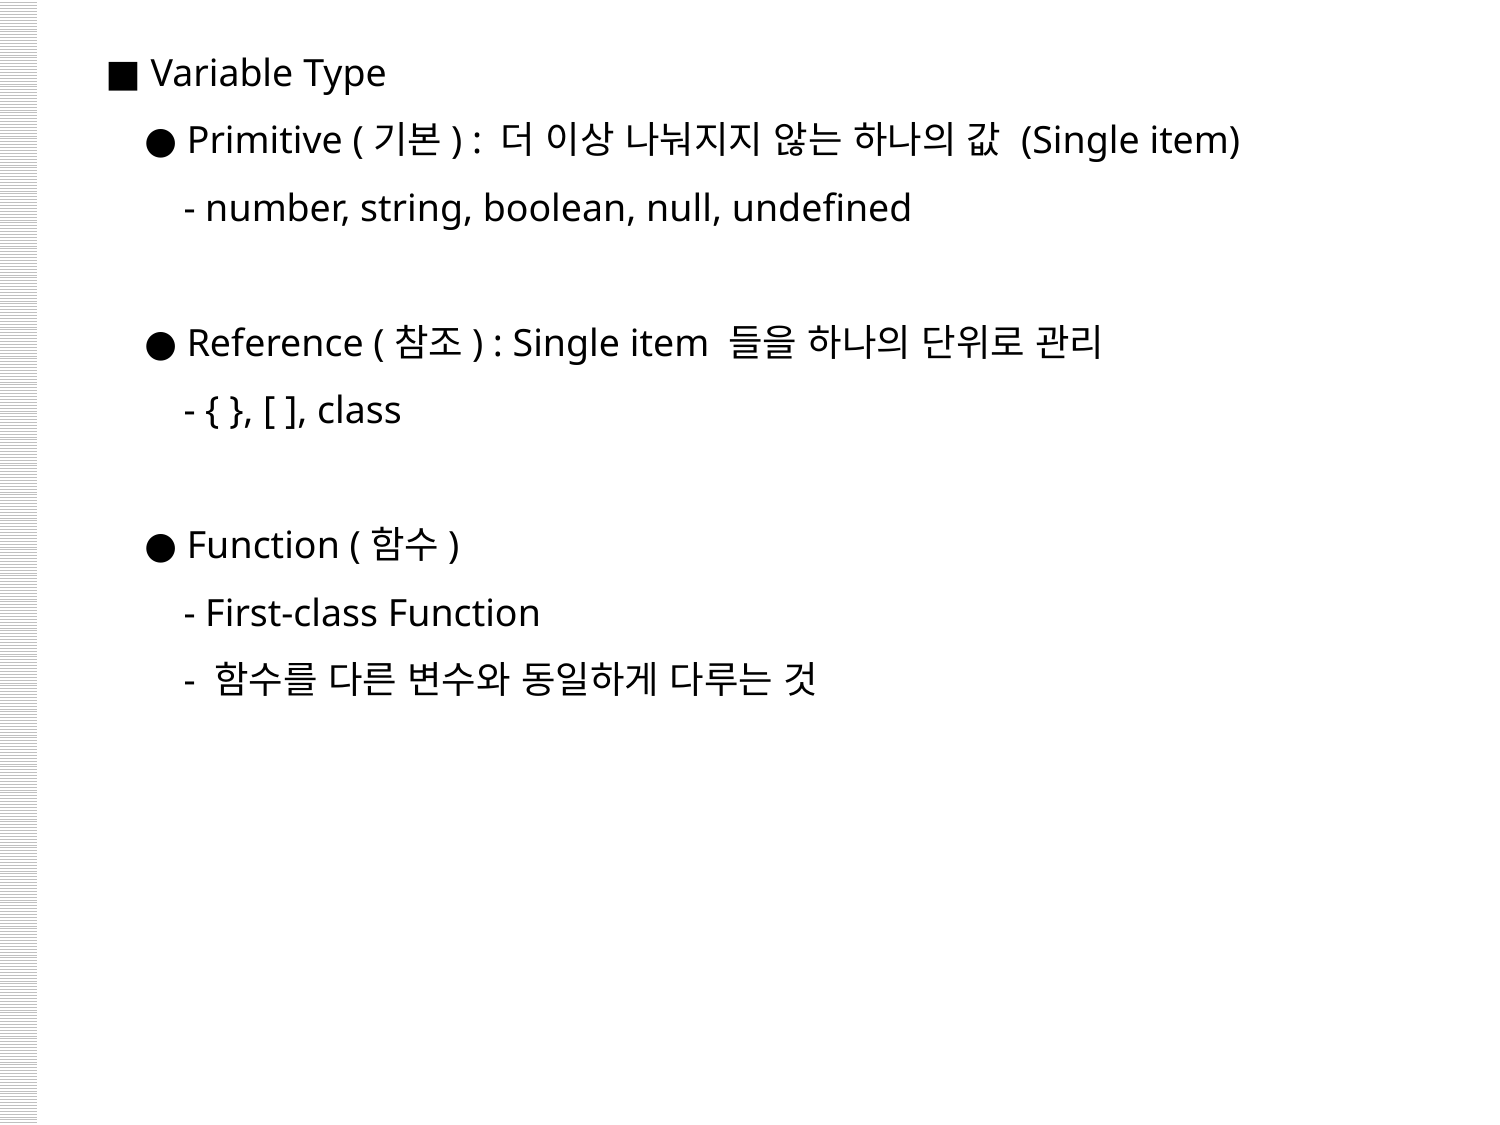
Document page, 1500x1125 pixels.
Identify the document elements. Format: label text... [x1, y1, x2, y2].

text_box ■ Variable Type ● Primitive (기본) : 더 이상 나눠지지 않는 하나의 값 (Single item) - number, string, boolean, null, undefined ● Reference (참조) : Single item 들을 하나의 단위로 관리 - { }, [ ], class ● Function (함수) - First-class Function - 함수를 다른 변수와 동일하게 다루는 것 [90, 19, 1256, 709]
